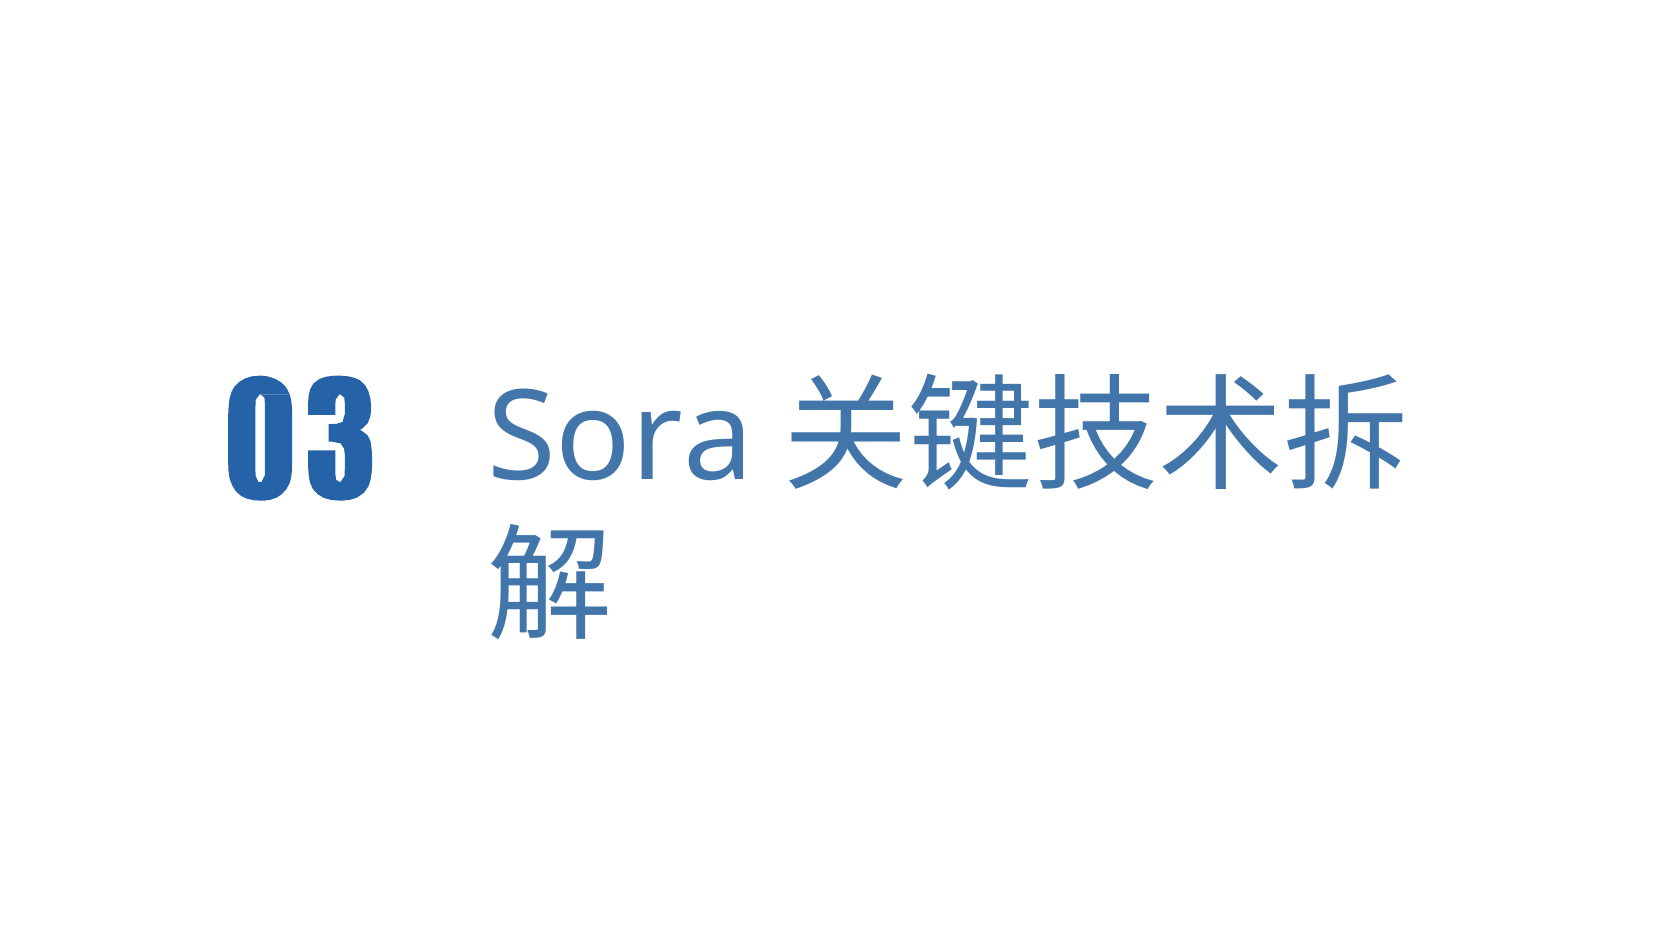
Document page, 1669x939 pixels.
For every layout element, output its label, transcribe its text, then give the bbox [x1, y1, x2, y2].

title Sora关键技术拆解 [165, 352, 1504, 655]
